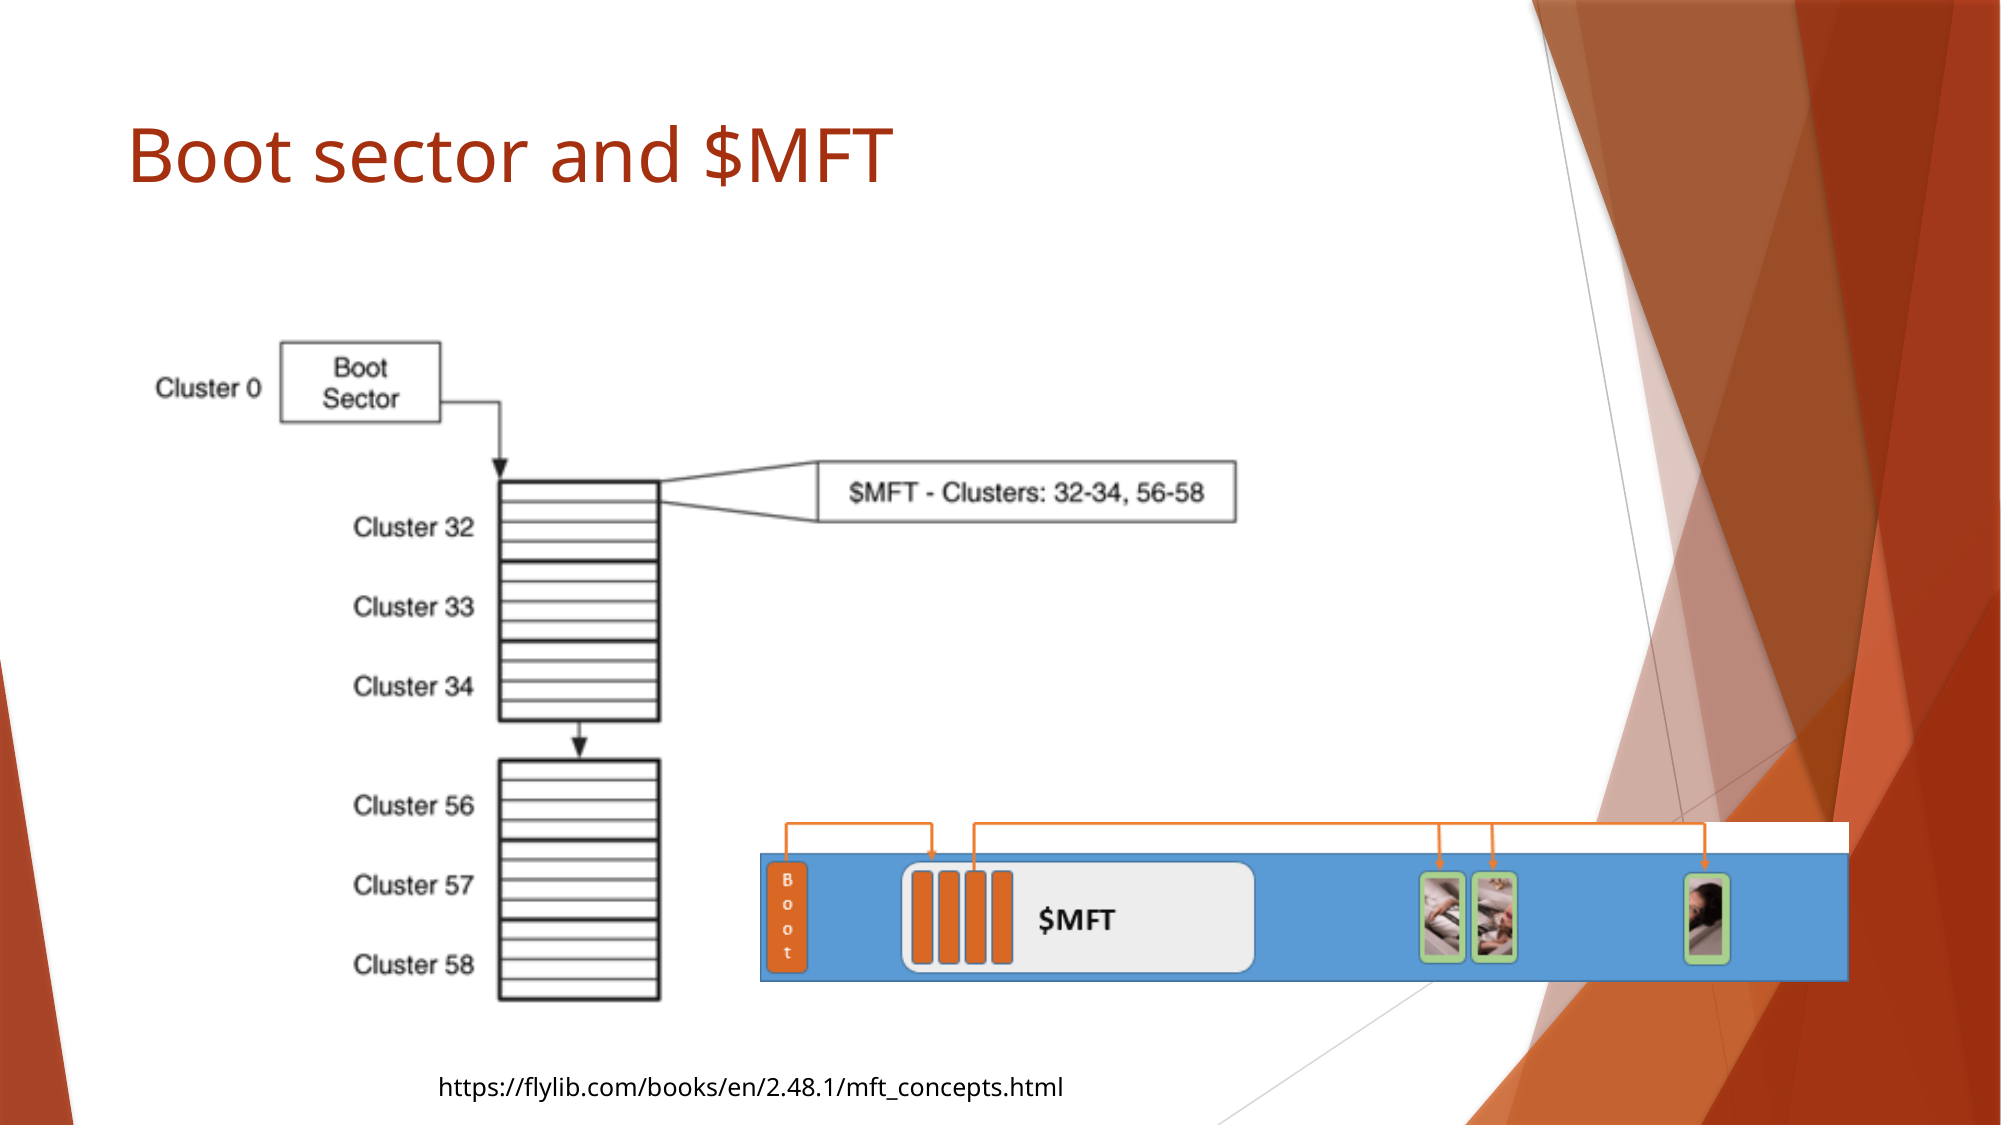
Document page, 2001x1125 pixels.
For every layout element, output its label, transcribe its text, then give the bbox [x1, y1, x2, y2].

picture [151, 335, 1849, 1008]
text_box https://flylib.com/books/en/2.48.1/mft_concepts.html [423, 1064, 1437, 1110]
title Boot sector and $MFT [111, 99, 1522, 317]
